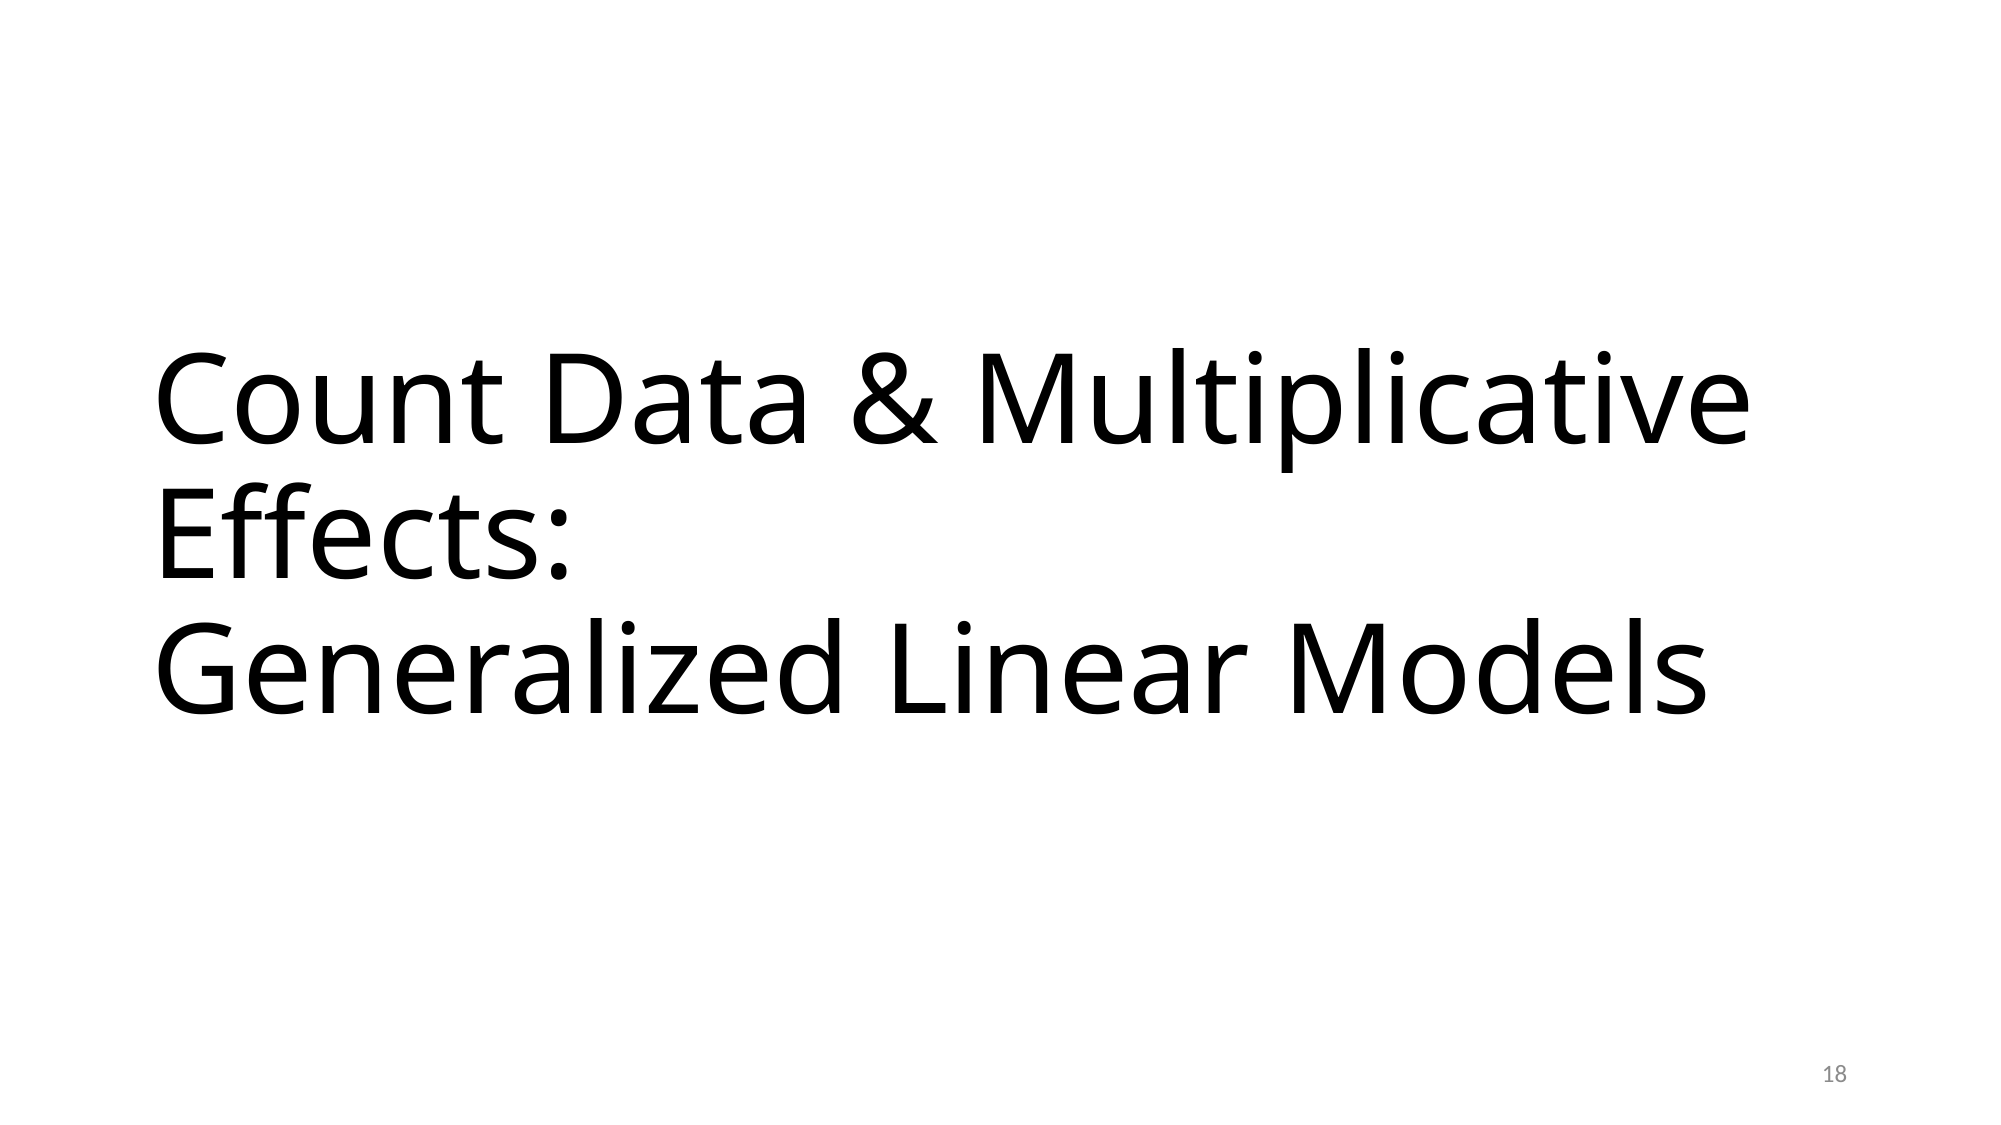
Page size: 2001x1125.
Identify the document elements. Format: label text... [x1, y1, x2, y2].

title Count Data & Multiplicative Effects: Generalized Linear Models [136, 280, 1953, 749]
slide_number 18 [1412, 1042, 1863, 1103]
